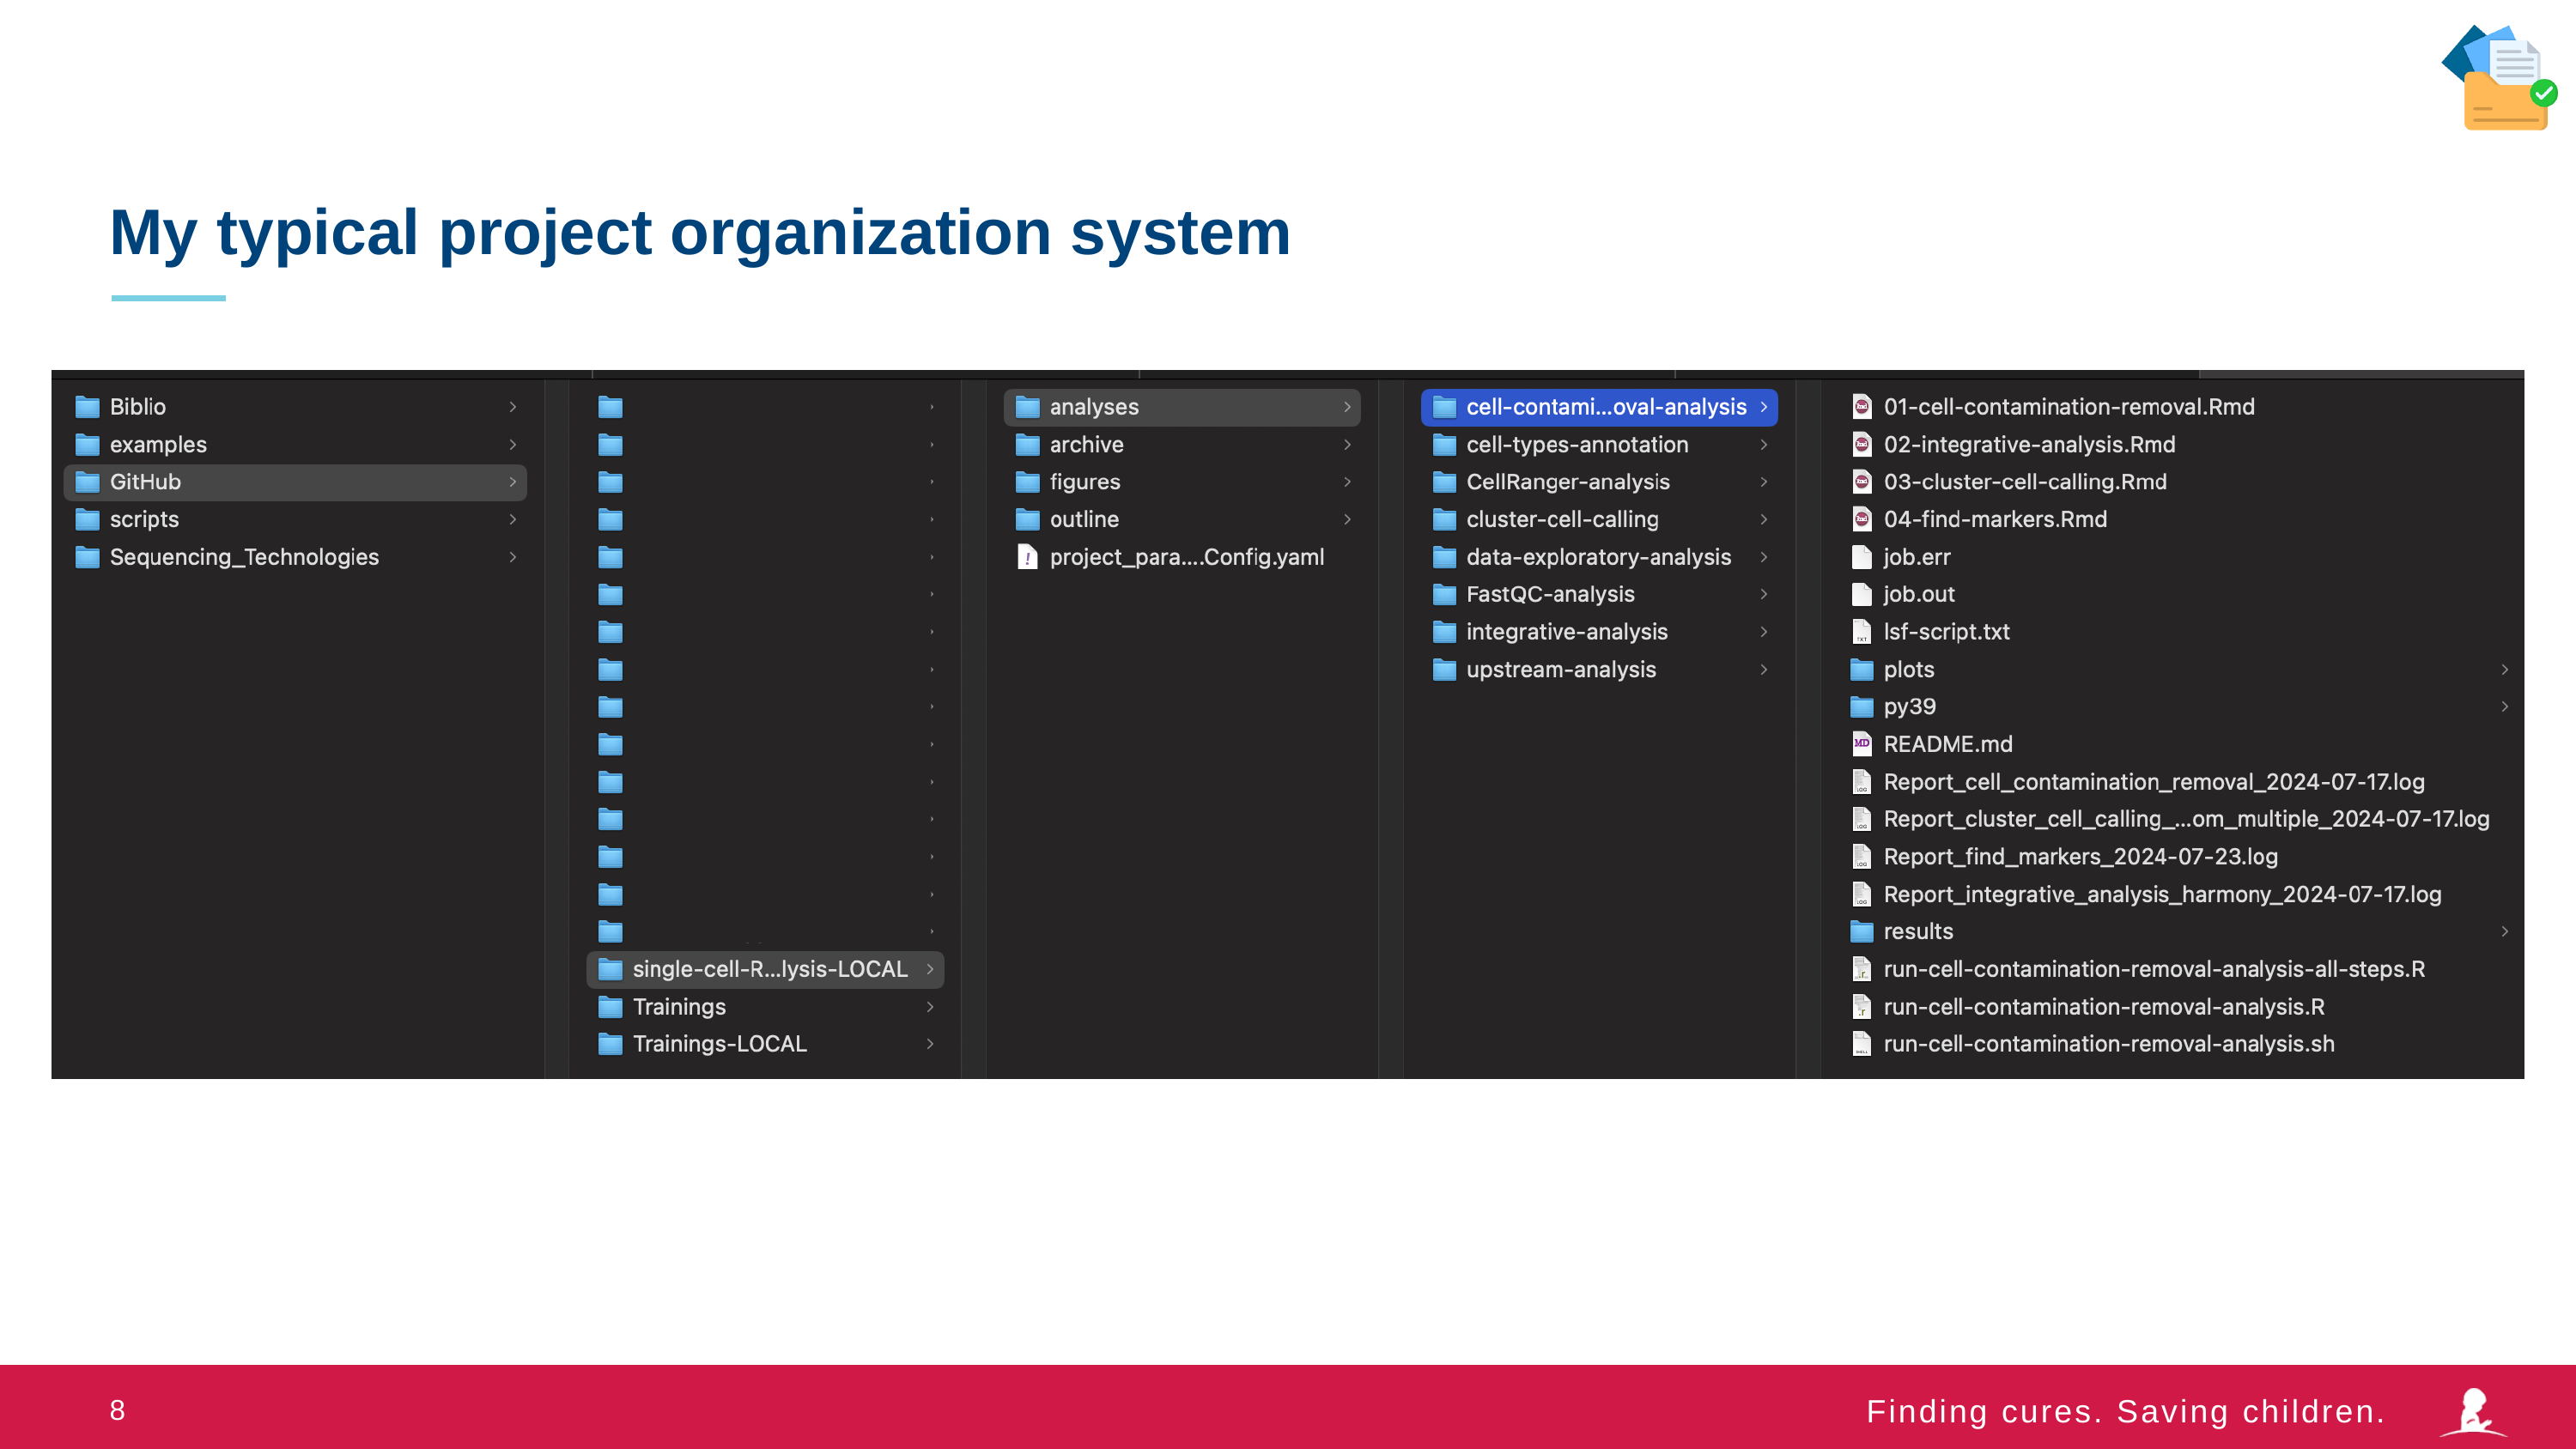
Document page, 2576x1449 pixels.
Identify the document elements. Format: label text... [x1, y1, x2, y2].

picture [52, 370, 2524, 1079]
picture [2441, 19, 2558, 136]
title My typical project organization system [96, 77, 2475, 276]
slide_number 8 [96, 1375, 228, 1442]
